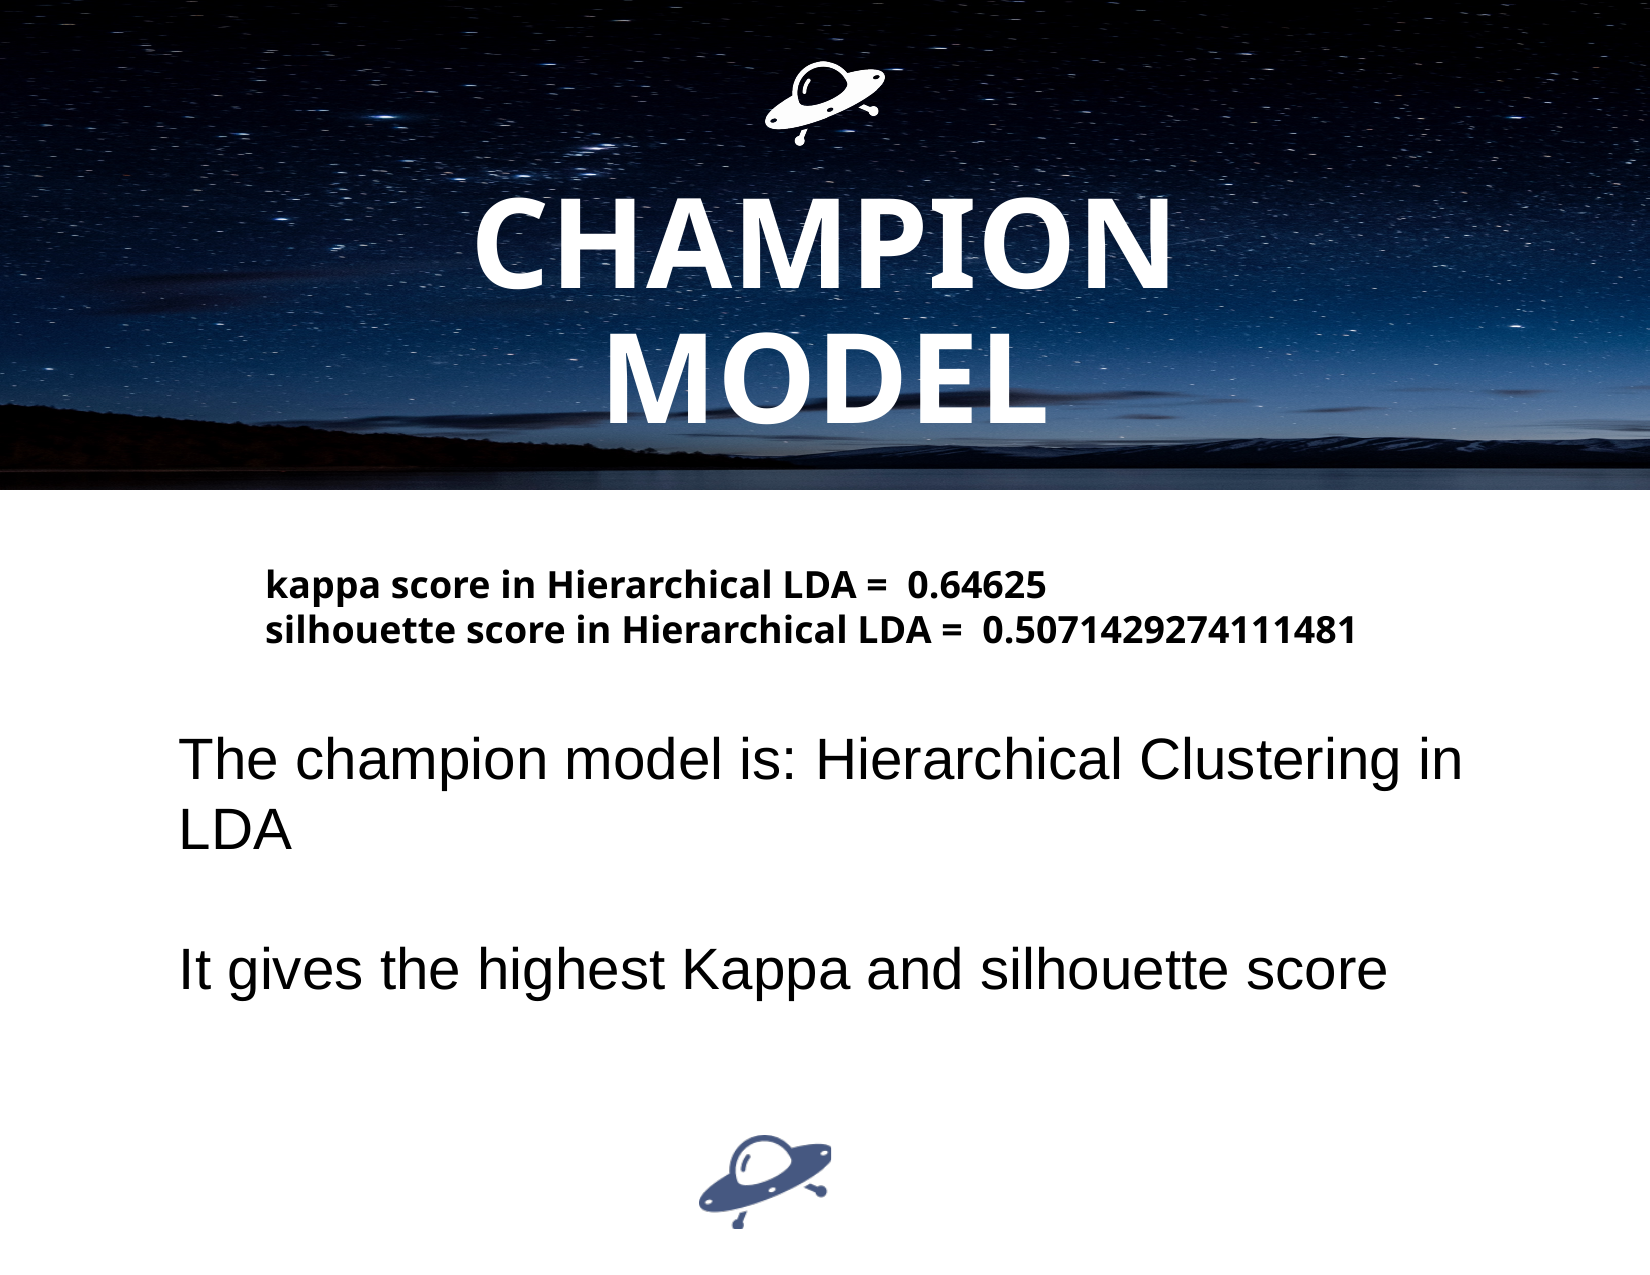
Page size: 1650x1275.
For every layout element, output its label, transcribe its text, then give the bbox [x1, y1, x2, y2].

text_box The champion model is: Hierarchical Clustering in LDA It gives the highest Kappa and silhouette score [164, 713, 1606, 1009]
picture [0, 0, 1650, 490]
text_box kappa score in Hierarchical LDA = 0.64625 silhouette score in Hierarchical LDA = 0.5071429274111481 [250, 553, 1443, 658]
picture [699, 1135, 832, 1229]
